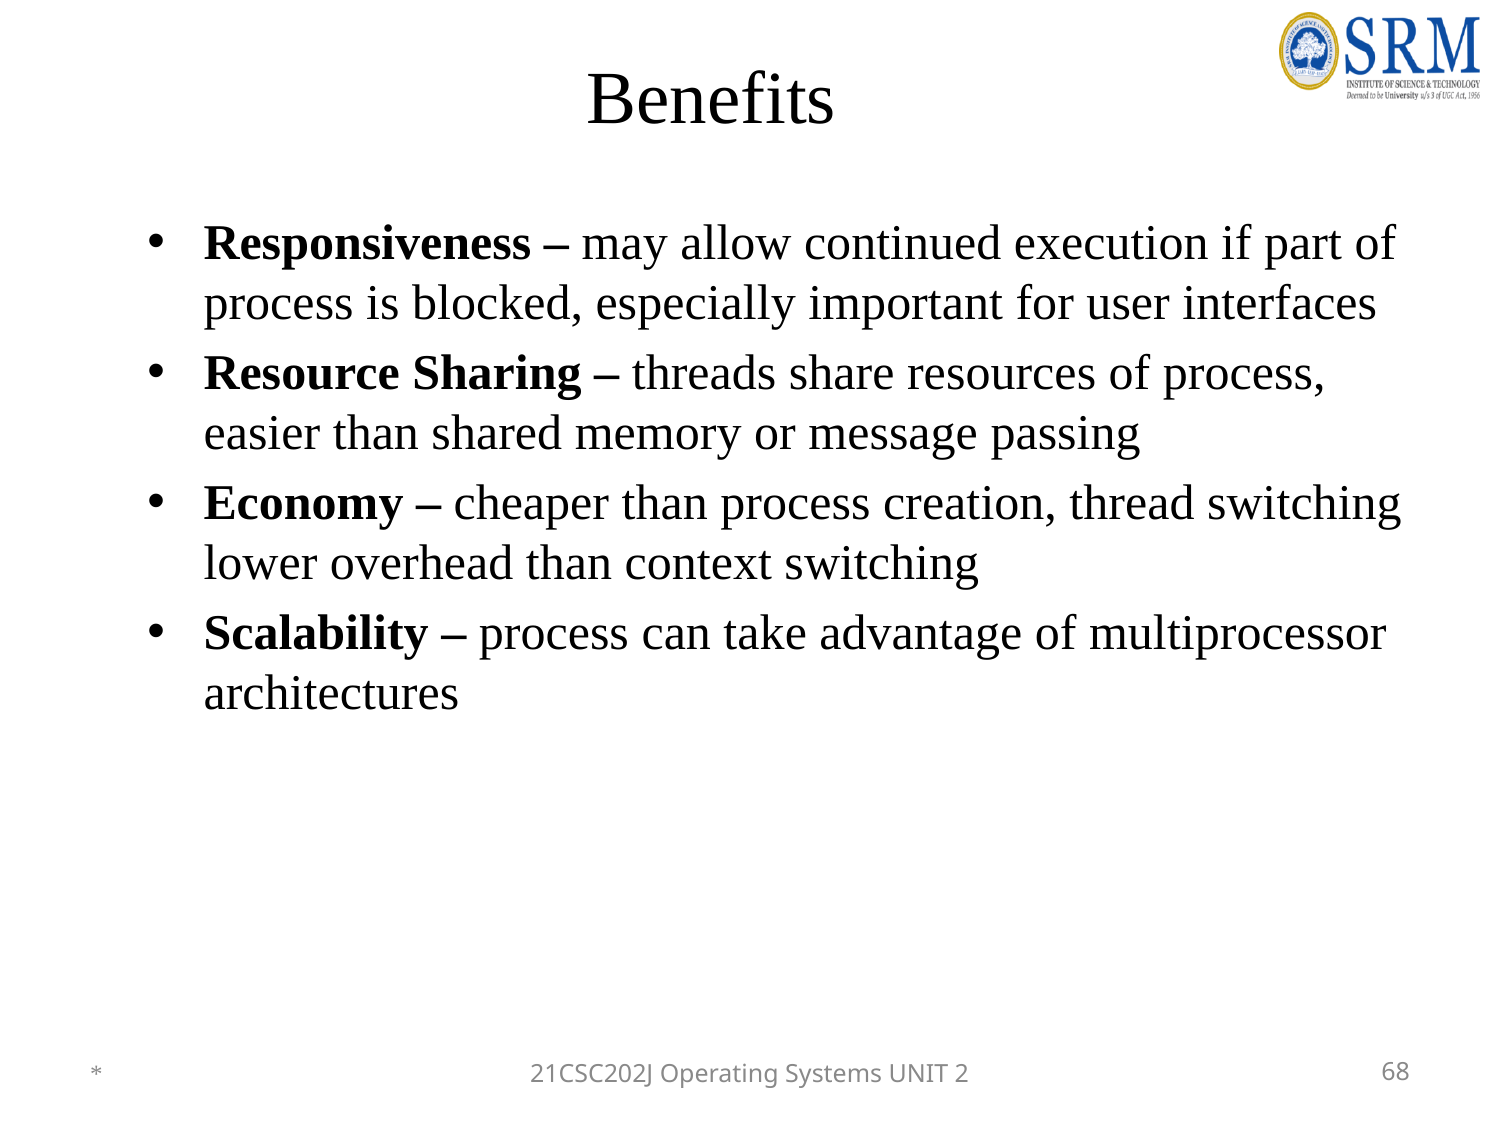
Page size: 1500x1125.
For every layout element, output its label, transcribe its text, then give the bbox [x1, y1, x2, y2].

picture [1279, 12, 1480, 100]
title Benefits [141, 68, 1282, 120]
text_box * [75, 1042, 425, 1103]
text_box 21CSC202J Operating Systems UNIT 2 [512, 1042, 988, 1103]
text_box 68 [1074, 1042, 1425, 1103]
list Responsiveness – may allow continued execution if part of process is blocked, especially important for user interfaces Resource Sharing – threads share resources of process, easier than shared memory or message passing Economy – cheaper than process creation, thread switching lower overhead than context switching Scalability – process can take advantage of multiprocessor architectures [132, 202, 1434, 946]
